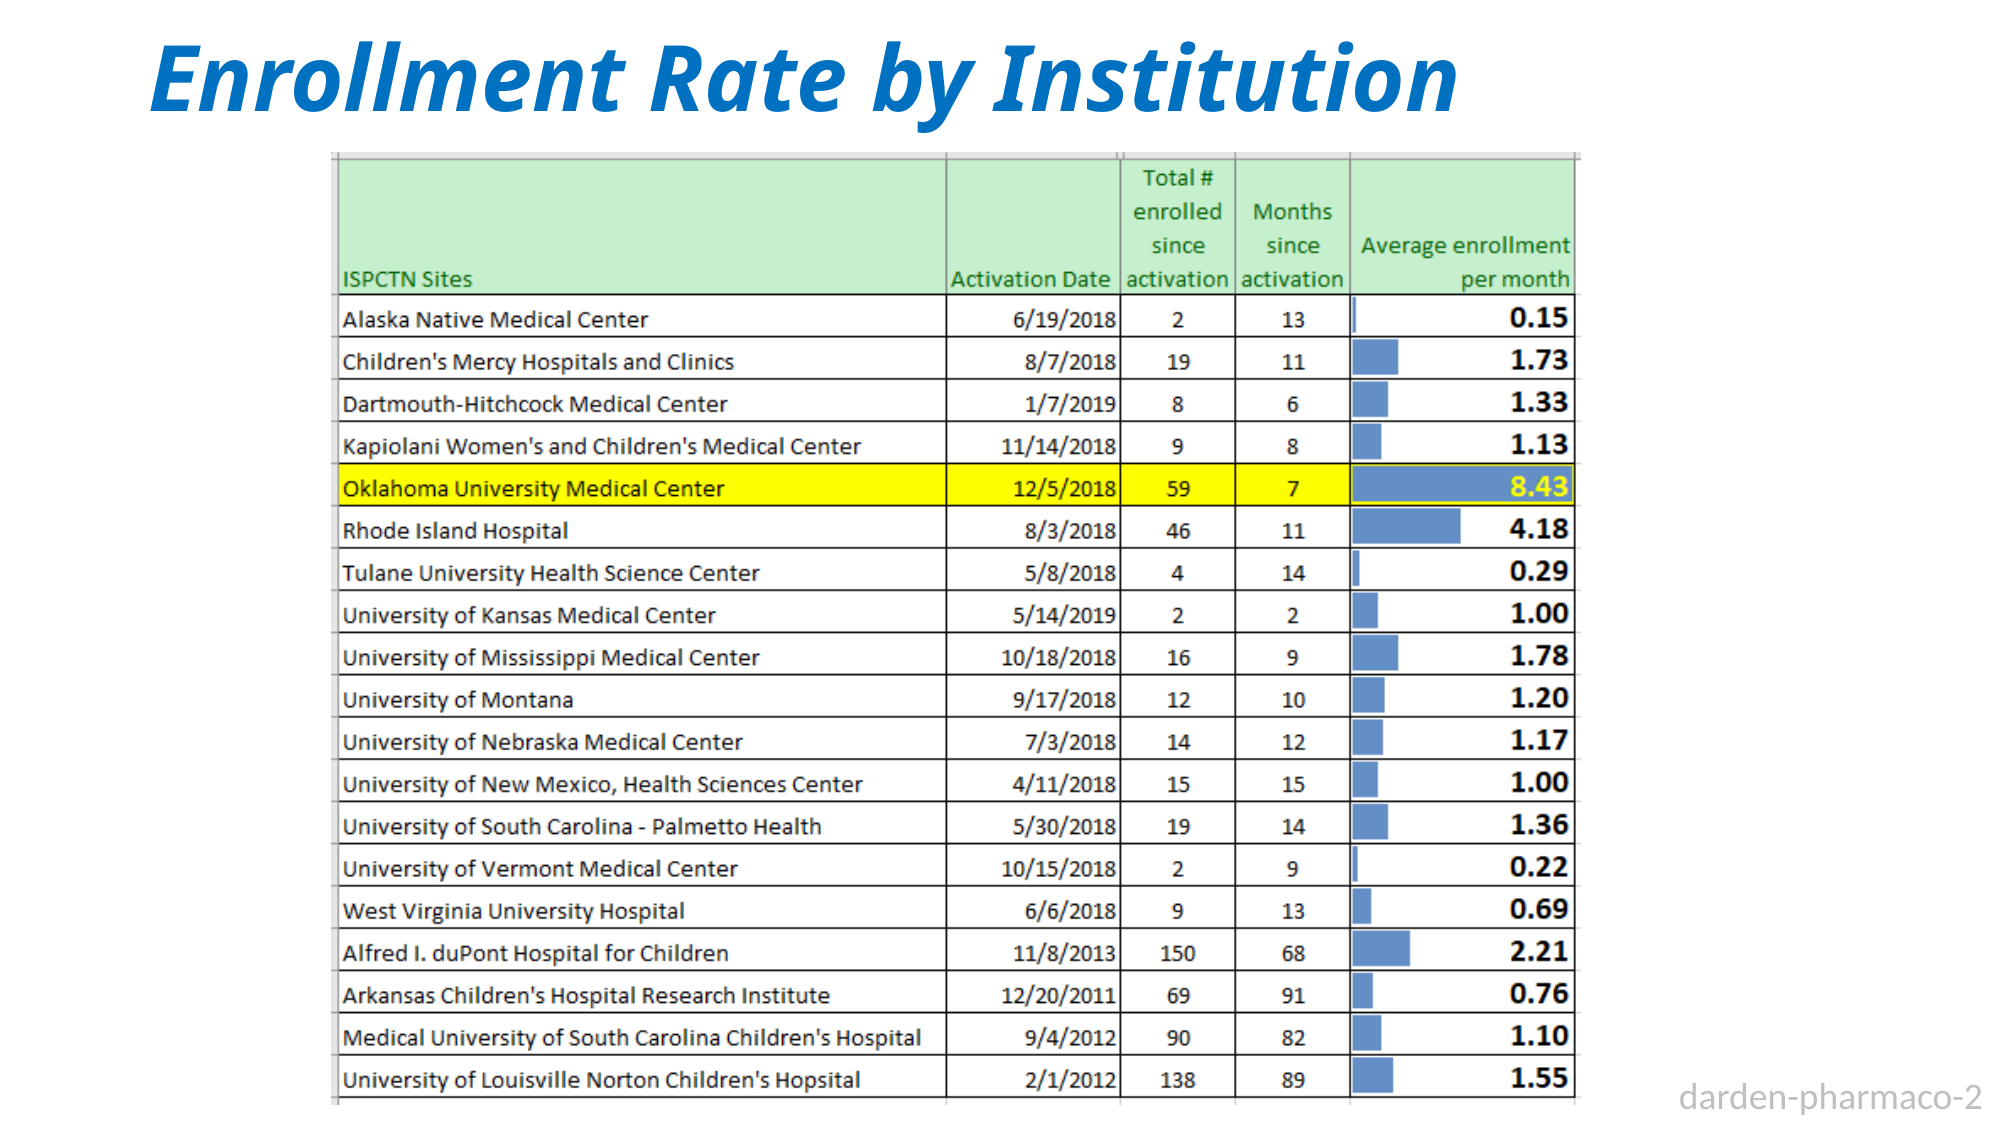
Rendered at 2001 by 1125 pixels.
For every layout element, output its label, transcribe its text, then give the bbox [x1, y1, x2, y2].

text_box darden-pharmaco-2 [1664, 1064, 1999, 1125]
title Enrollment Rate by Institution [133, 11, 1859, 153]
picture [331, 152, 1581, 1105]
